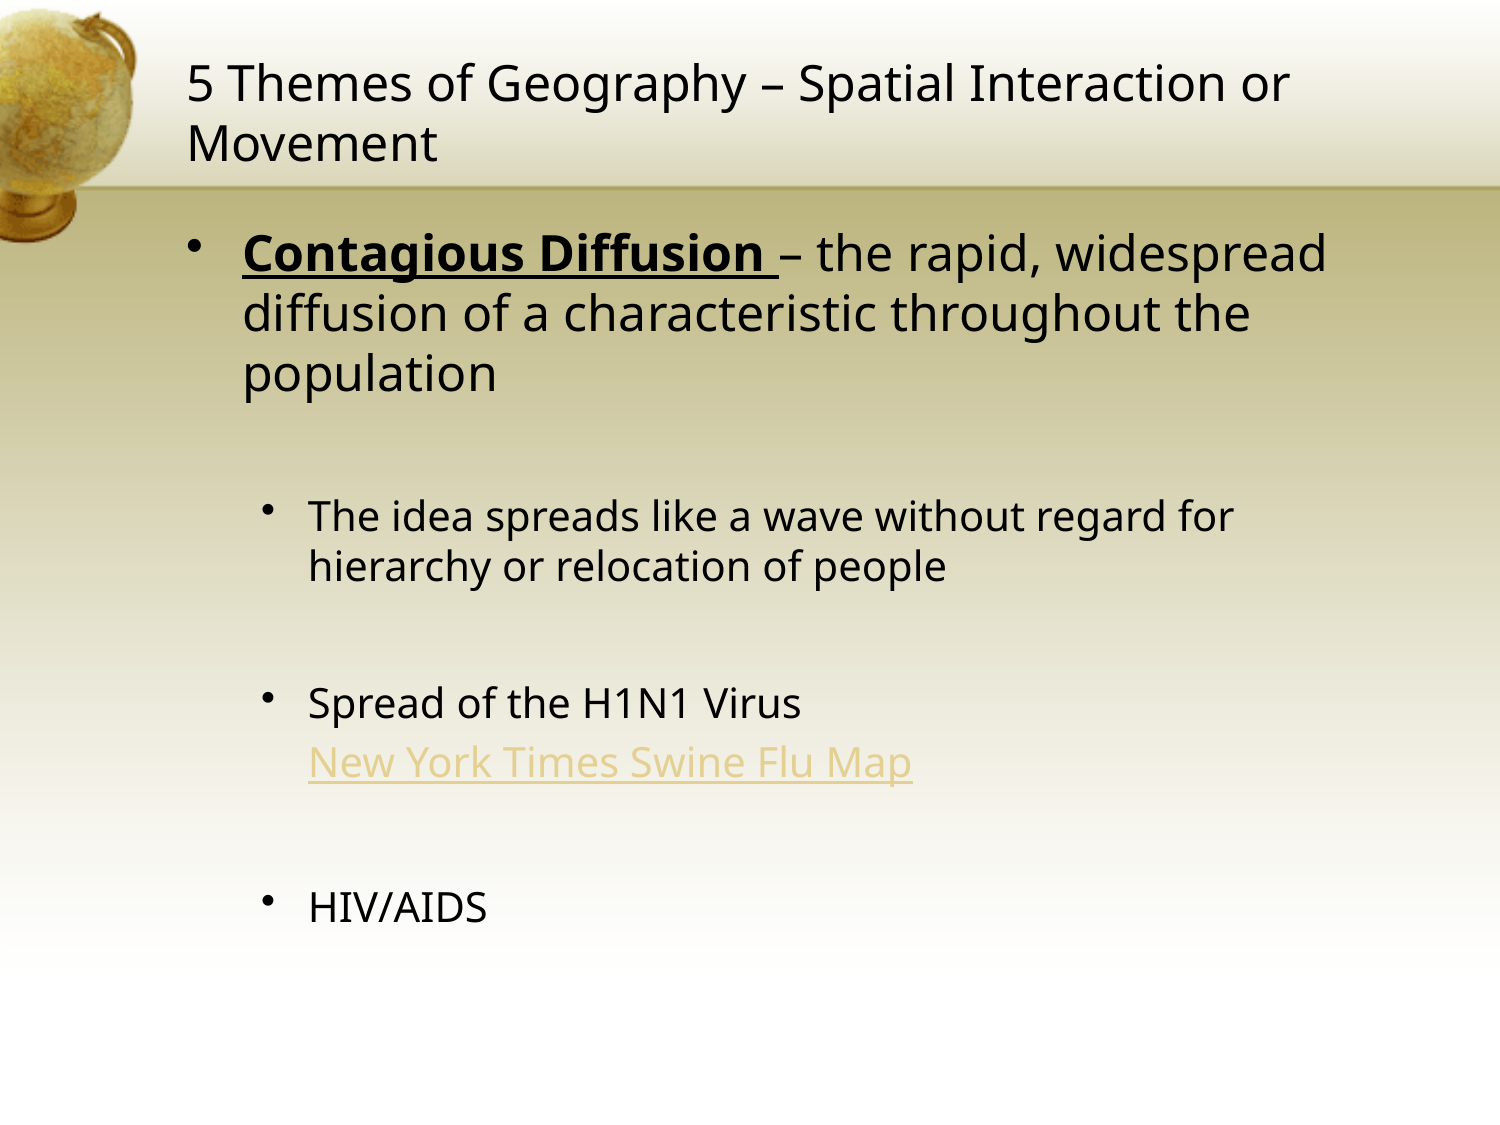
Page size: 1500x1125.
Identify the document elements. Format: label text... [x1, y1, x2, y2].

list Contagious Diffusion – the rapid, widespread diffusion of a characteristic throughout the population The idea spreads like a wave without regard for hierarchy or relocation of people Spread of the H1N1 Virus New York Times Swine Flu Map HIV/AIDS [171, 214, 1436, 1018]
title 5 Themes of Geography – Spatial Interaction or Movement [171, 36, 1436, 179]
picture [0, 0, 1500, 1125]
